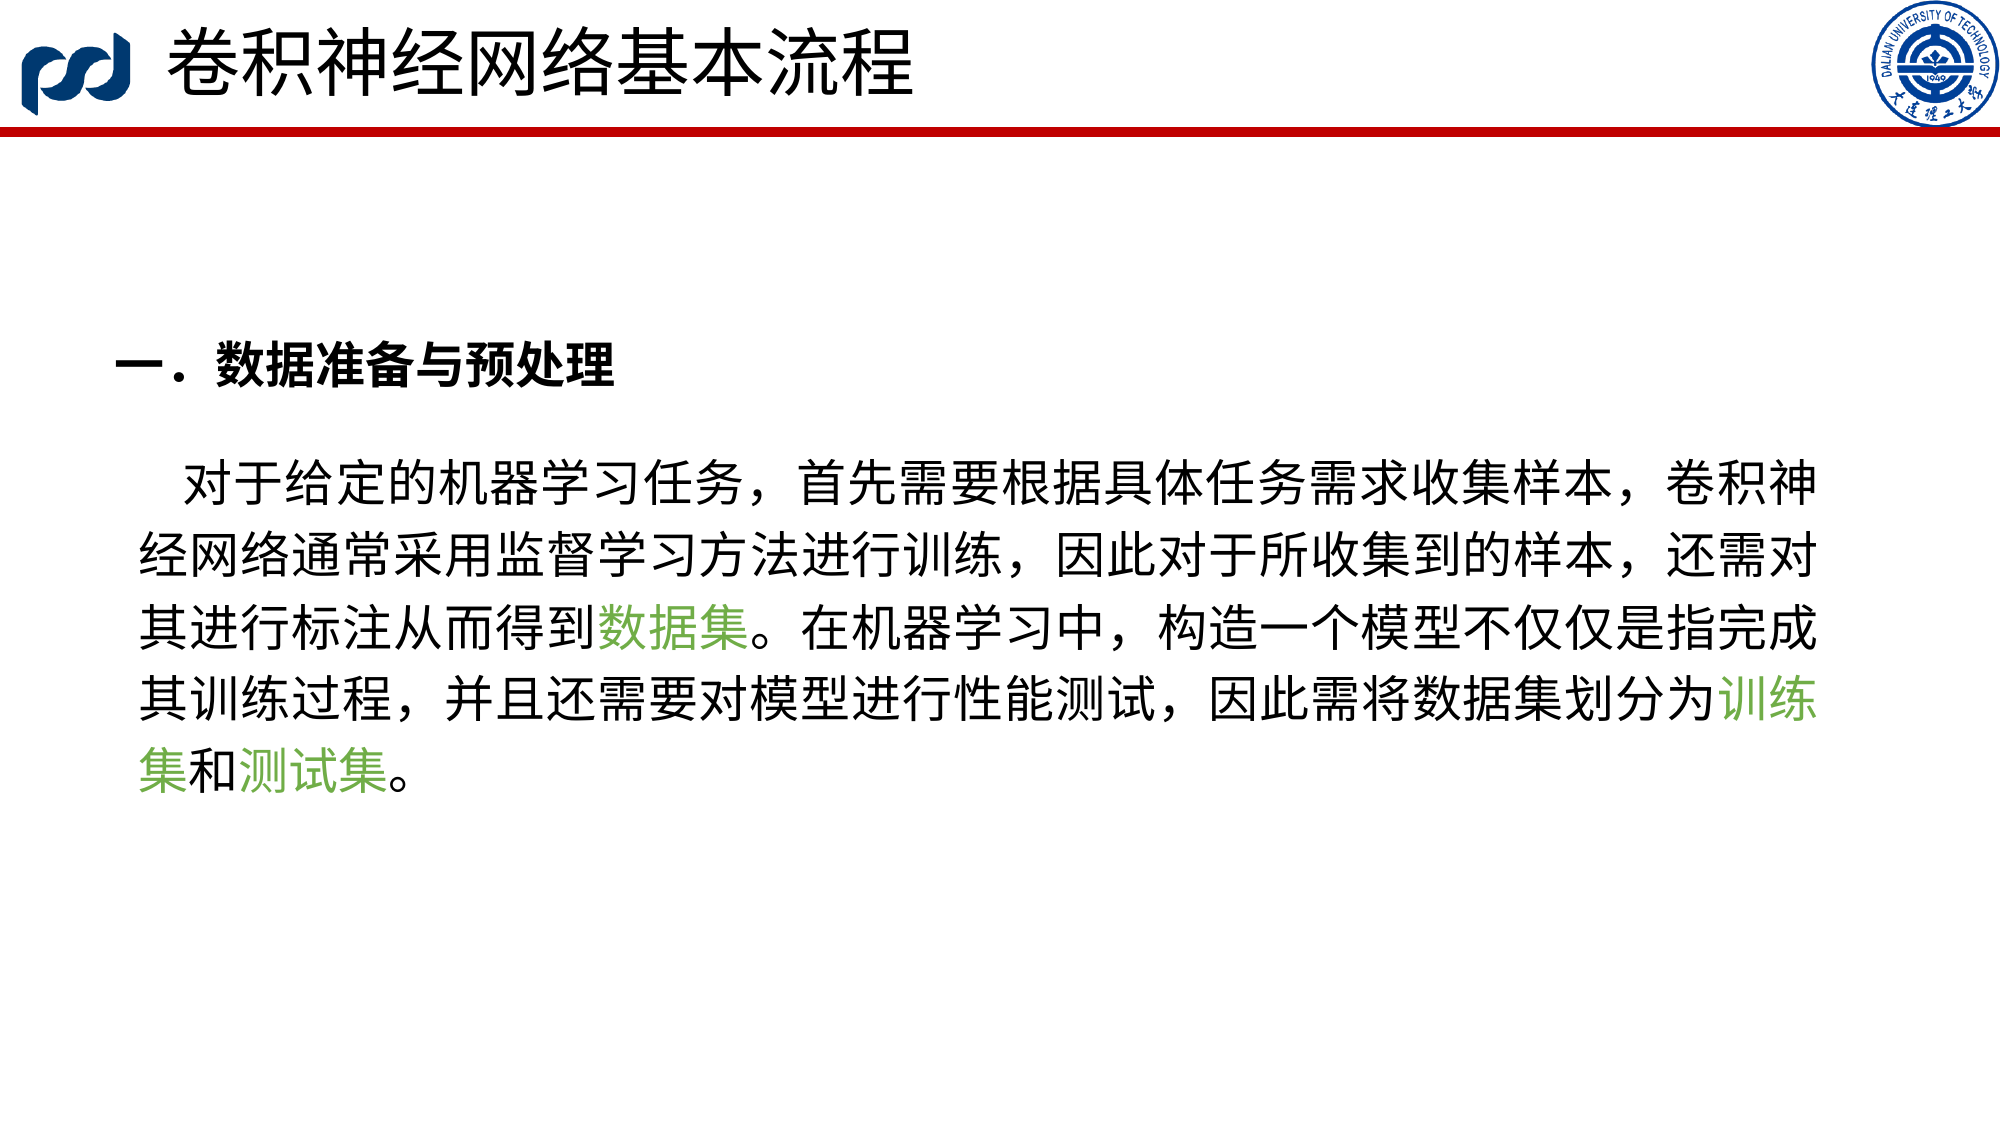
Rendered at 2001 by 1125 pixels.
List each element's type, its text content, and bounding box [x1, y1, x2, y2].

picture [12, 11, 150, 122]
title 卷积神经网络基本流程 [150, 15, 1327, 118]
text_box 一．数据准备与预处理 [100, 326, 845, 401]
picture [1871, 0, 2001, 128]
